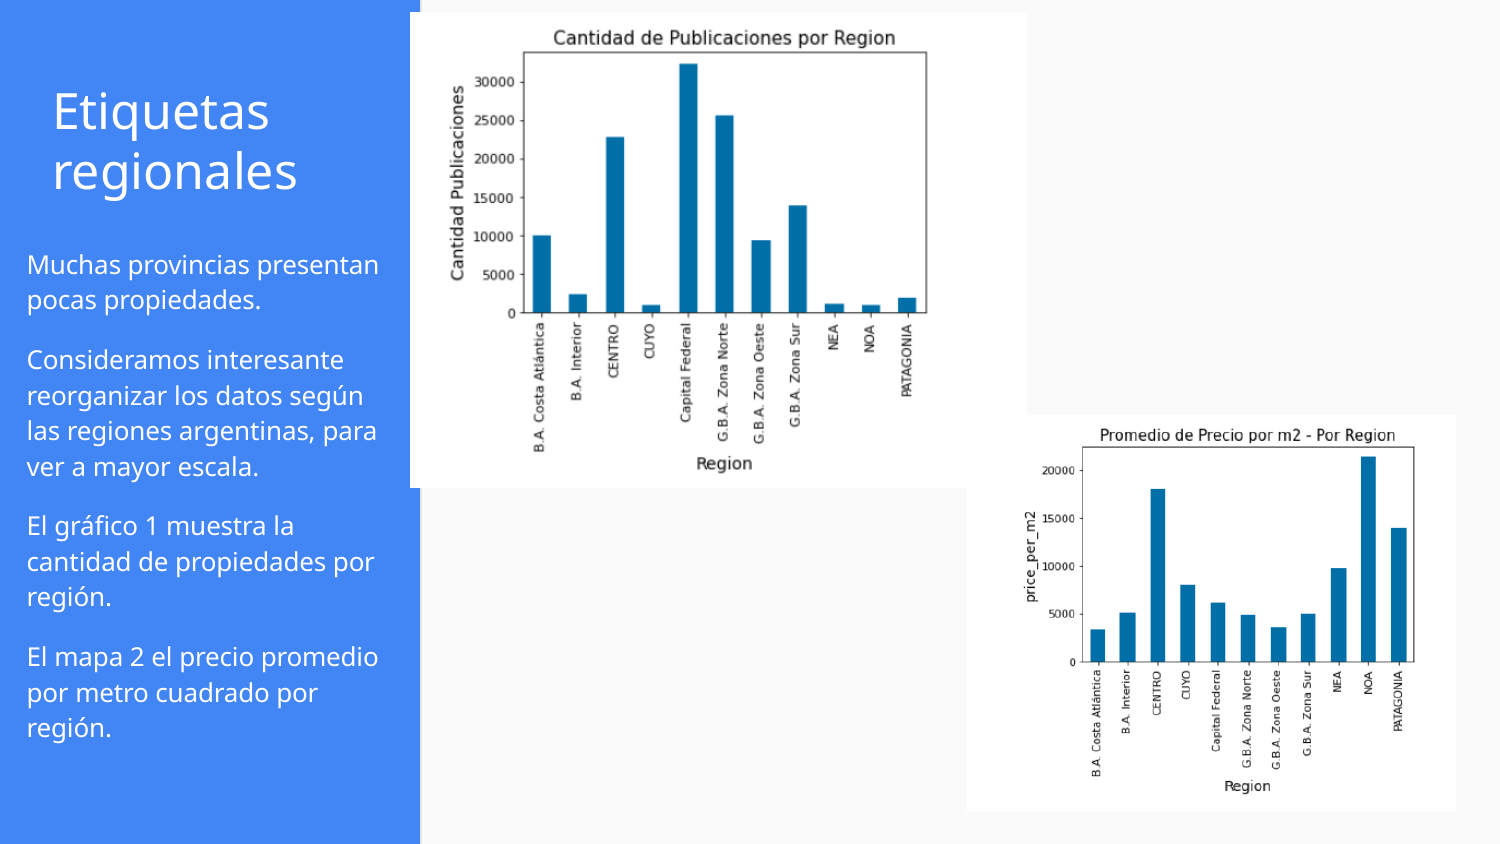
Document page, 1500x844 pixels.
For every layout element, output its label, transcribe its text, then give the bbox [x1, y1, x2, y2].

title Etiquetas regionales [37, 58, 404, 216]
picture [409, 12, 1456, 812]
list Muchas provincias presentan pocas propiedades. Consideramos interesante reorganizar los datos según las regiones argentinas, para ver a mayor escala. El gráfico 1 muestra la cantidad de propiedades por región. El mapa 2 el precio promedio por metro cuadrado por región. [11, 228, 396, 812]
